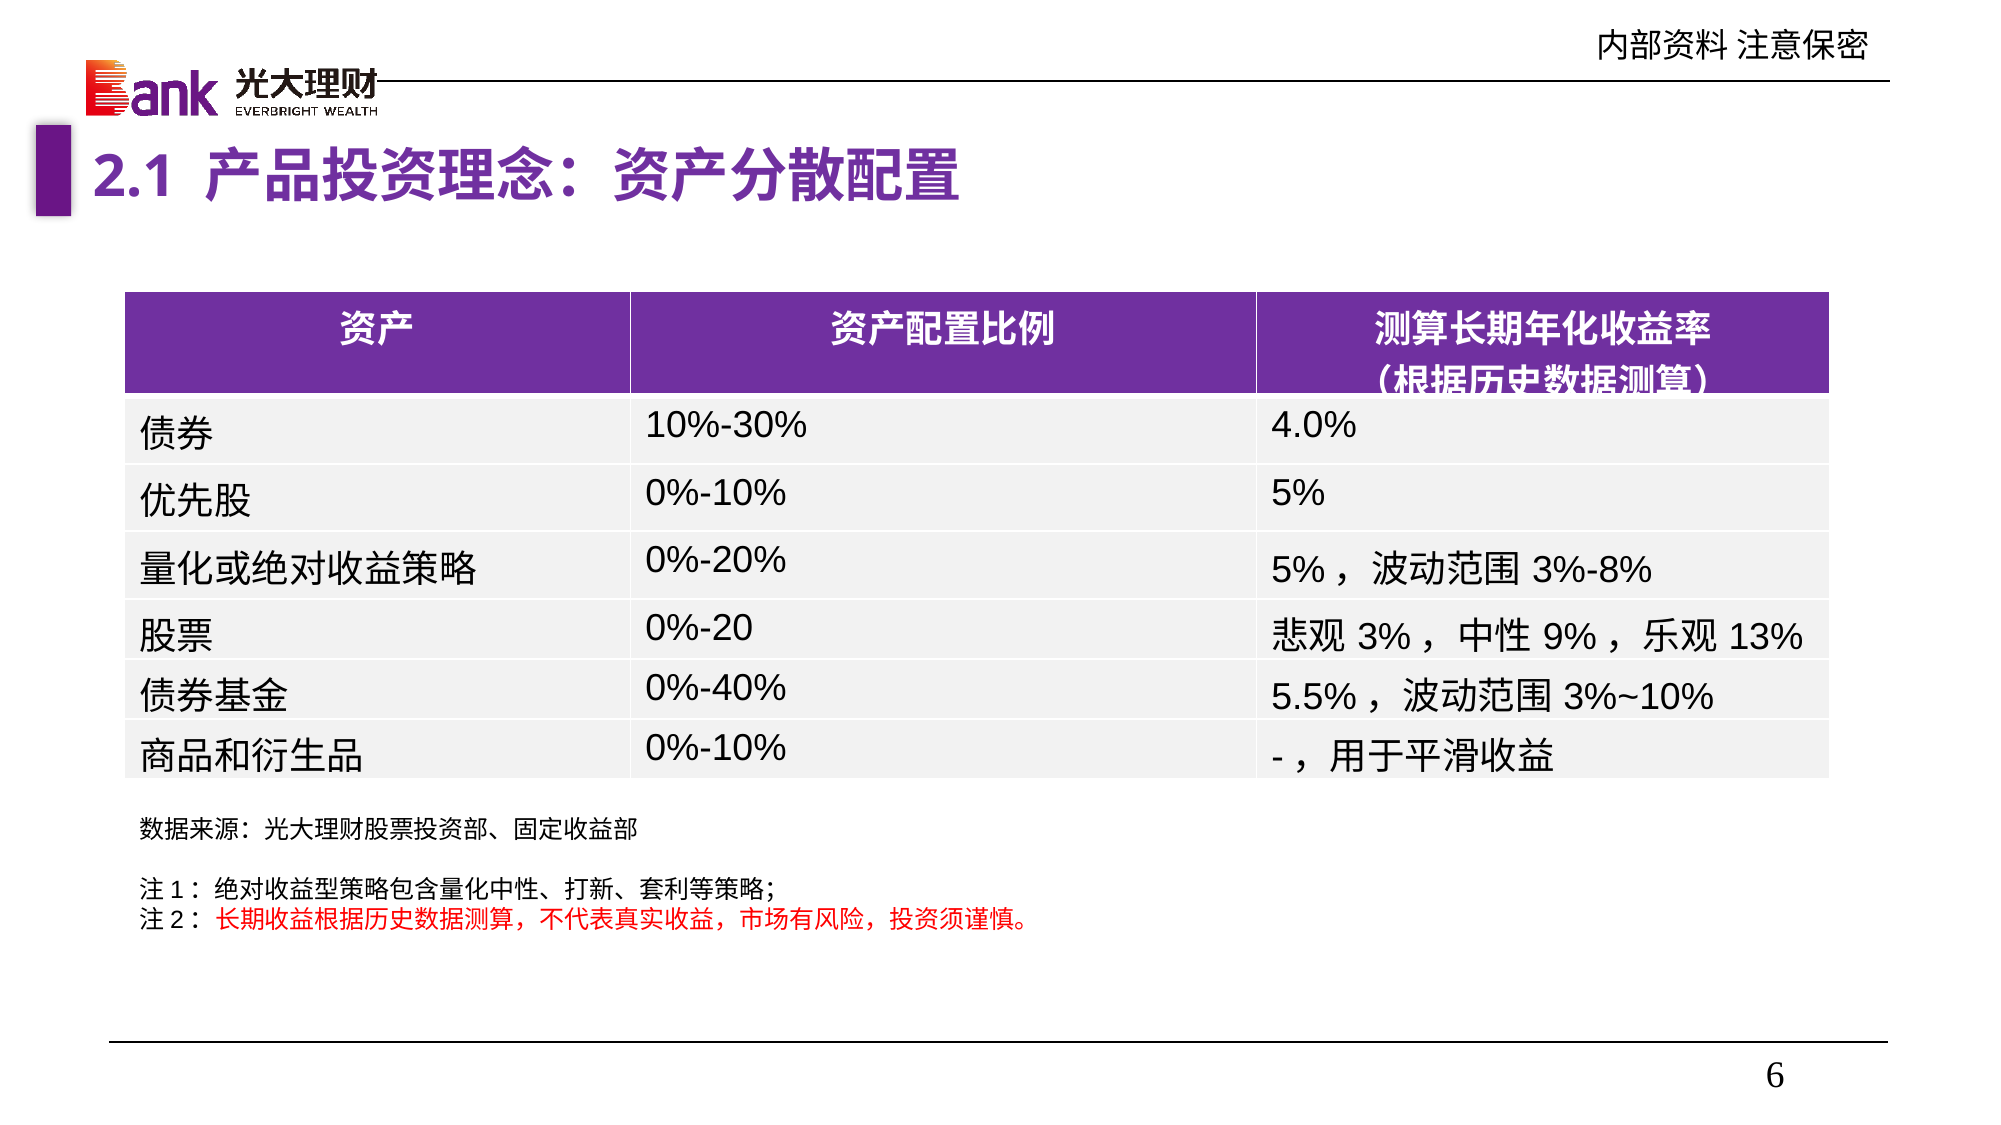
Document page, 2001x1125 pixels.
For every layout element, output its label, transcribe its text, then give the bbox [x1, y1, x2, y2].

table_cell 0%-40% [631, 660, 1256, 718]
table_cell 0%-20% [631, 532, 1256, 598]
table_cell 债券 [125, 399, 630, 463]
table_header 资产 [125, 292, 630, 393]
text_box 内部资料 注意保密 [1581, 17, 1892, 72]
picture [86, 60, 377, 116]
table_cell 5% [1257, 465, 1829, 530]
table_cell 5%，波动范围3%-8% [1257, 532, 1829, 598]
table_cell 股票 [125, 600, 630, 658]
table_cell 优先股 [125, 465, 630, 530]
table_header 资产配置比例 [631, 292, 1256, 393]
table_cell 4.0% [1257, 399, 1829, 463]
table_cell 债券基金 [125, 660, 630, 718]
slide_number 5 [1750, 1042, 2000, 1103]
table_cell 0%-20 [631, 600, 1256, 658]
table_cell 5.5%，波动范围3%~10% [1257, 660, 1829, 718]
table_cell -，用于平滑收益 [1257, 720, 1829, 778]
table_cell 0%-10% [631, 720, 1256, 778]
table_cell 量化或绝对收益策略 [125, 532, 630, 598]
table_header 测算长期年化收益率 （根据历史数据测算） [1257, 292, 1829, 393]
text_box 2.1 产品投资理念：资产分散配置 [77, 130, 1457, 216]
text_box [36, 125, 72, 217]
text_box 数据来源：光大理财股票投资部、固定收益部 注1：绝对收益型策略包含量化中性、打新、套利等策略； 注2：长期收益根据历史数据测算，不代表真实收益，市场有风险，投资须谨慎。 [124, 805, 1363, 971]
table_cell 0%-10% [631, 465, 1256, 530]
table_cell 商品和衍生品 [125, 720, 630, 778]
table_cell 10%-30% [631, 399, 1256, 463]
table_cell 悲观3%，中性9%，乐观13% [1257, 600, 1829, 658]
